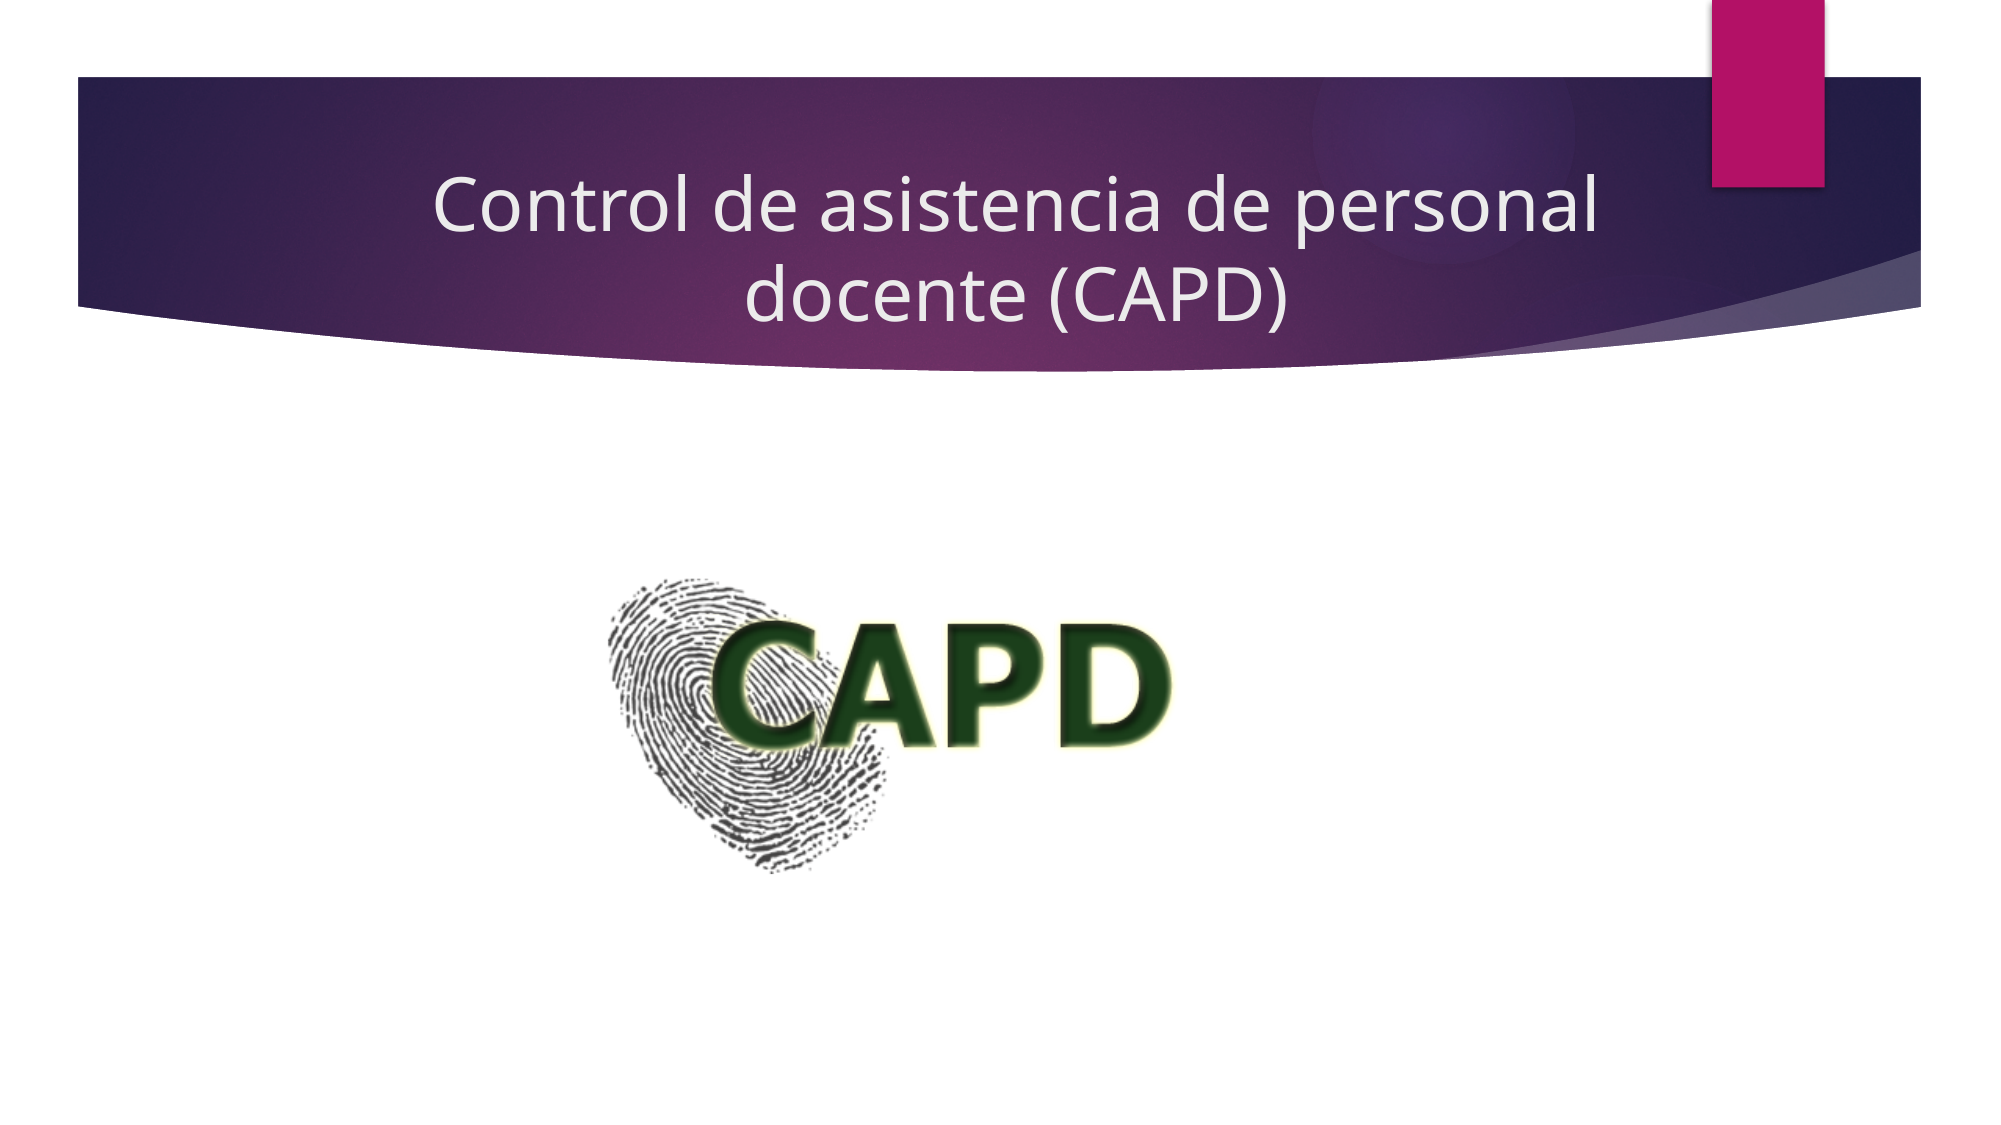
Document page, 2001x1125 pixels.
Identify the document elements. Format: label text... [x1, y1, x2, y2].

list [558, 441, 1269, 974]
title Control de asistencia de personal docente (CAPD) [297, 233, 1736, 350]
